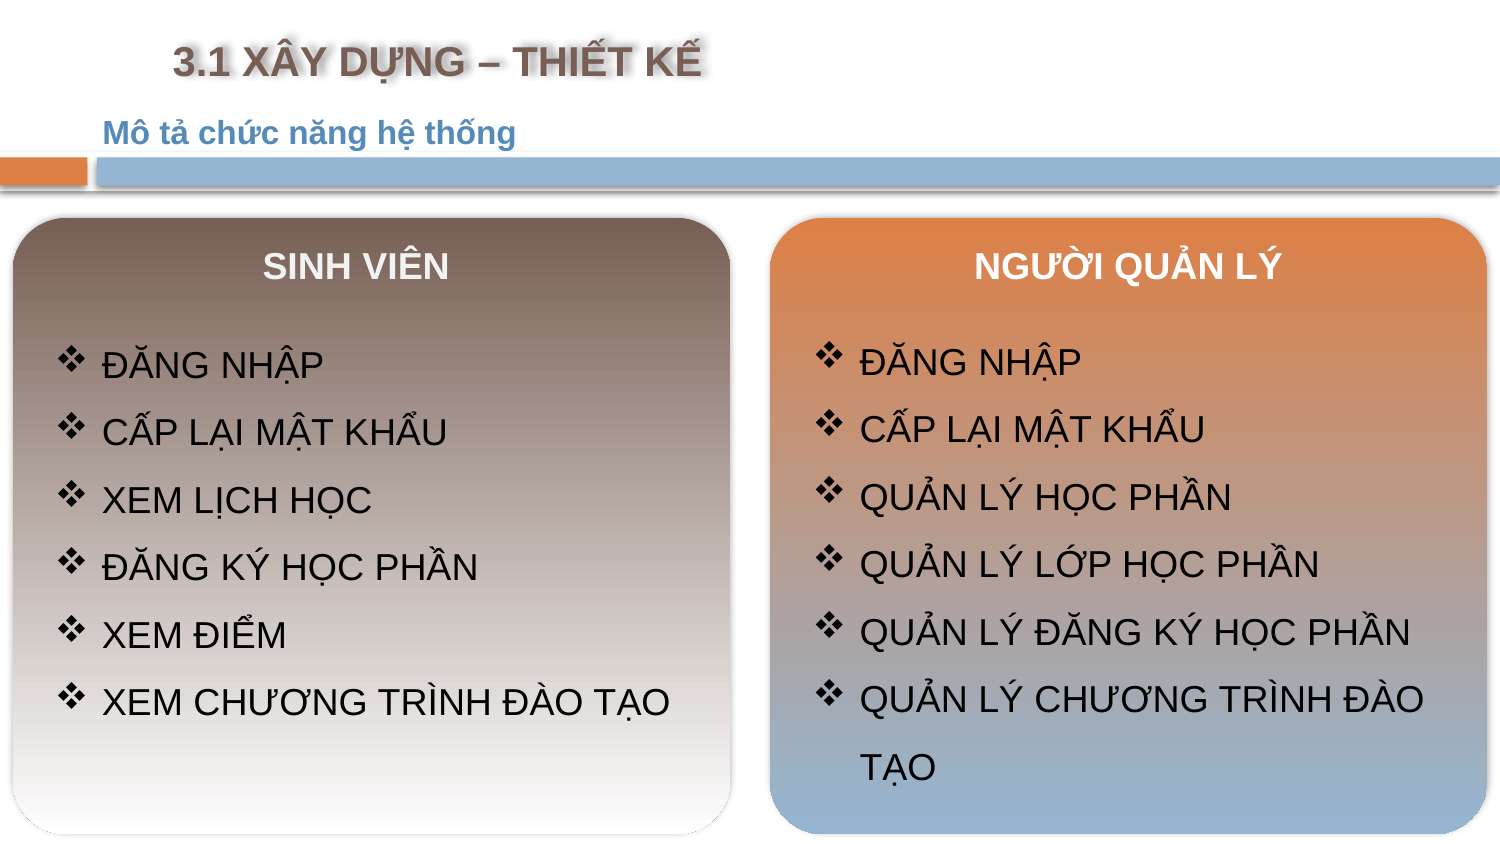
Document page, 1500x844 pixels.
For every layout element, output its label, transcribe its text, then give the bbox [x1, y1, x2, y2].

text_box ĐĂNG NHẬP CẤP LẠI MẬT KHẨU QUẢN LÝ HỌC PHẦN QUẢN LÝ LỚP HỌC PHẦN QUẢN LÝ ĐĂNG KÝ HỌC PHẦN QUẢN LÝ CHƯƠNG TRÌNH ĐÀO TẠO [797, 307, 1461, 796]
text_box NGƯỜI QUẢN LÝ [946, 234, 1312, 295]
text_box ĐĂNG NHẬP CẤP LẠI MẬT KHẨU XEM LỊCH HỌC ĐĂNG KÝ HỌC PHẦN XEM ĐIỂM XEM CHƯƠNG TRÌNH ĐÀO TẠO [40, 310, 703, 731]
text_box [12, 217, 731, 835]
text_box 3.1 XÂY DỰNG – THIẾT KẾ [0, 0, 888, 119]
text_box [769, 217, 1488, 835]
text_box SINH VIÊN [225, 234, 488, 295]
text_box Mô tả chức năng hệ thống [87, 104, 588, 160]
